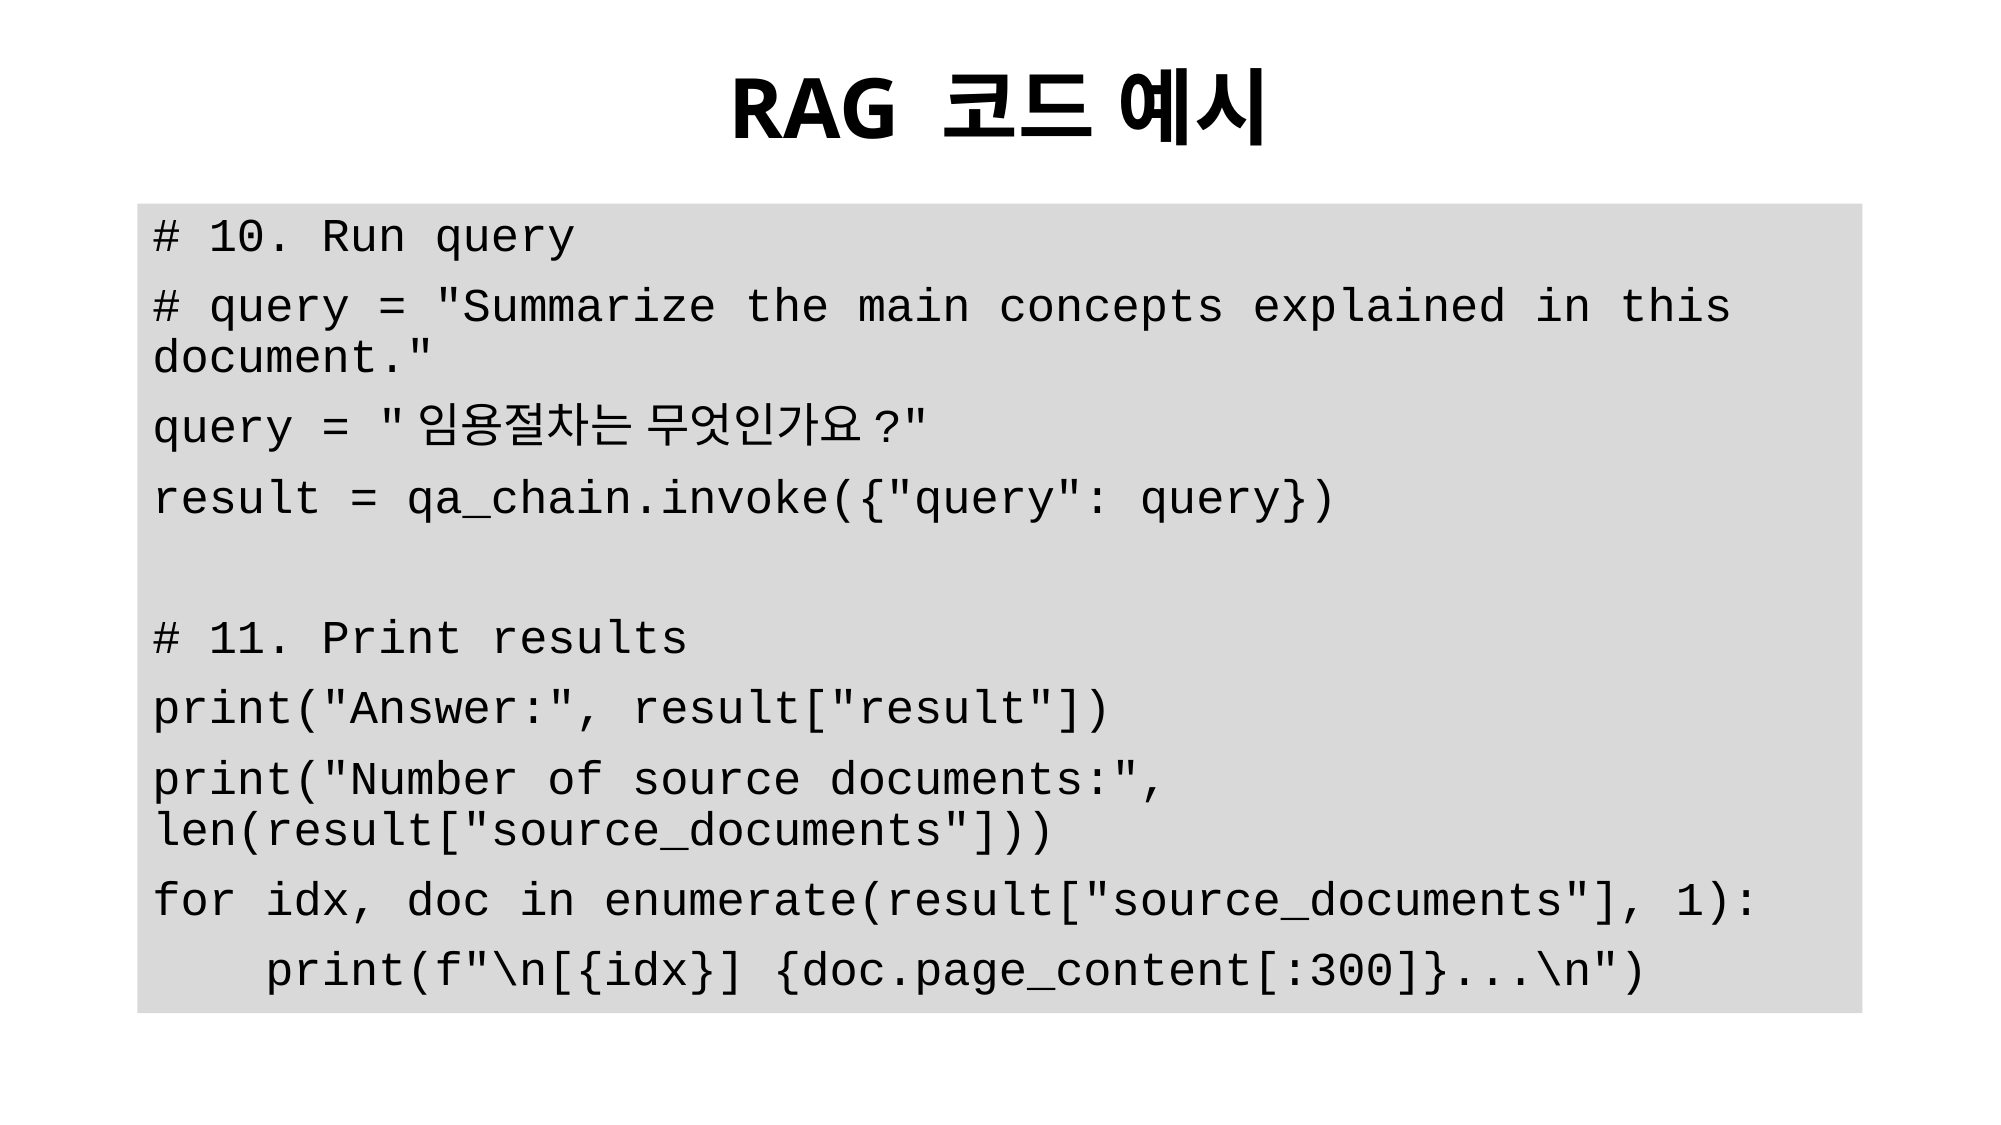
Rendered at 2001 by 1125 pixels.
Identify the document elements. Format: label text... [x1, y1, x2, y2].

title RAG 코드 예시 [137, 59, 1863, 163]
list # 10. Run query # query = "Summarize the main concepts explained in this document." query = "임용절차는 무엇인가요?" result = qa_chain.invoke({"query": query}) # 11. Print results print("Answer:", result["result"]) print("Number of source documents:", len(result["source_documents"])) for idx, doc in enumerate(result["source_documents"], 1): print(f"\n[{idx}] {doc.page_content[:300]}...\n") [137, 203, 1863, 1014]
